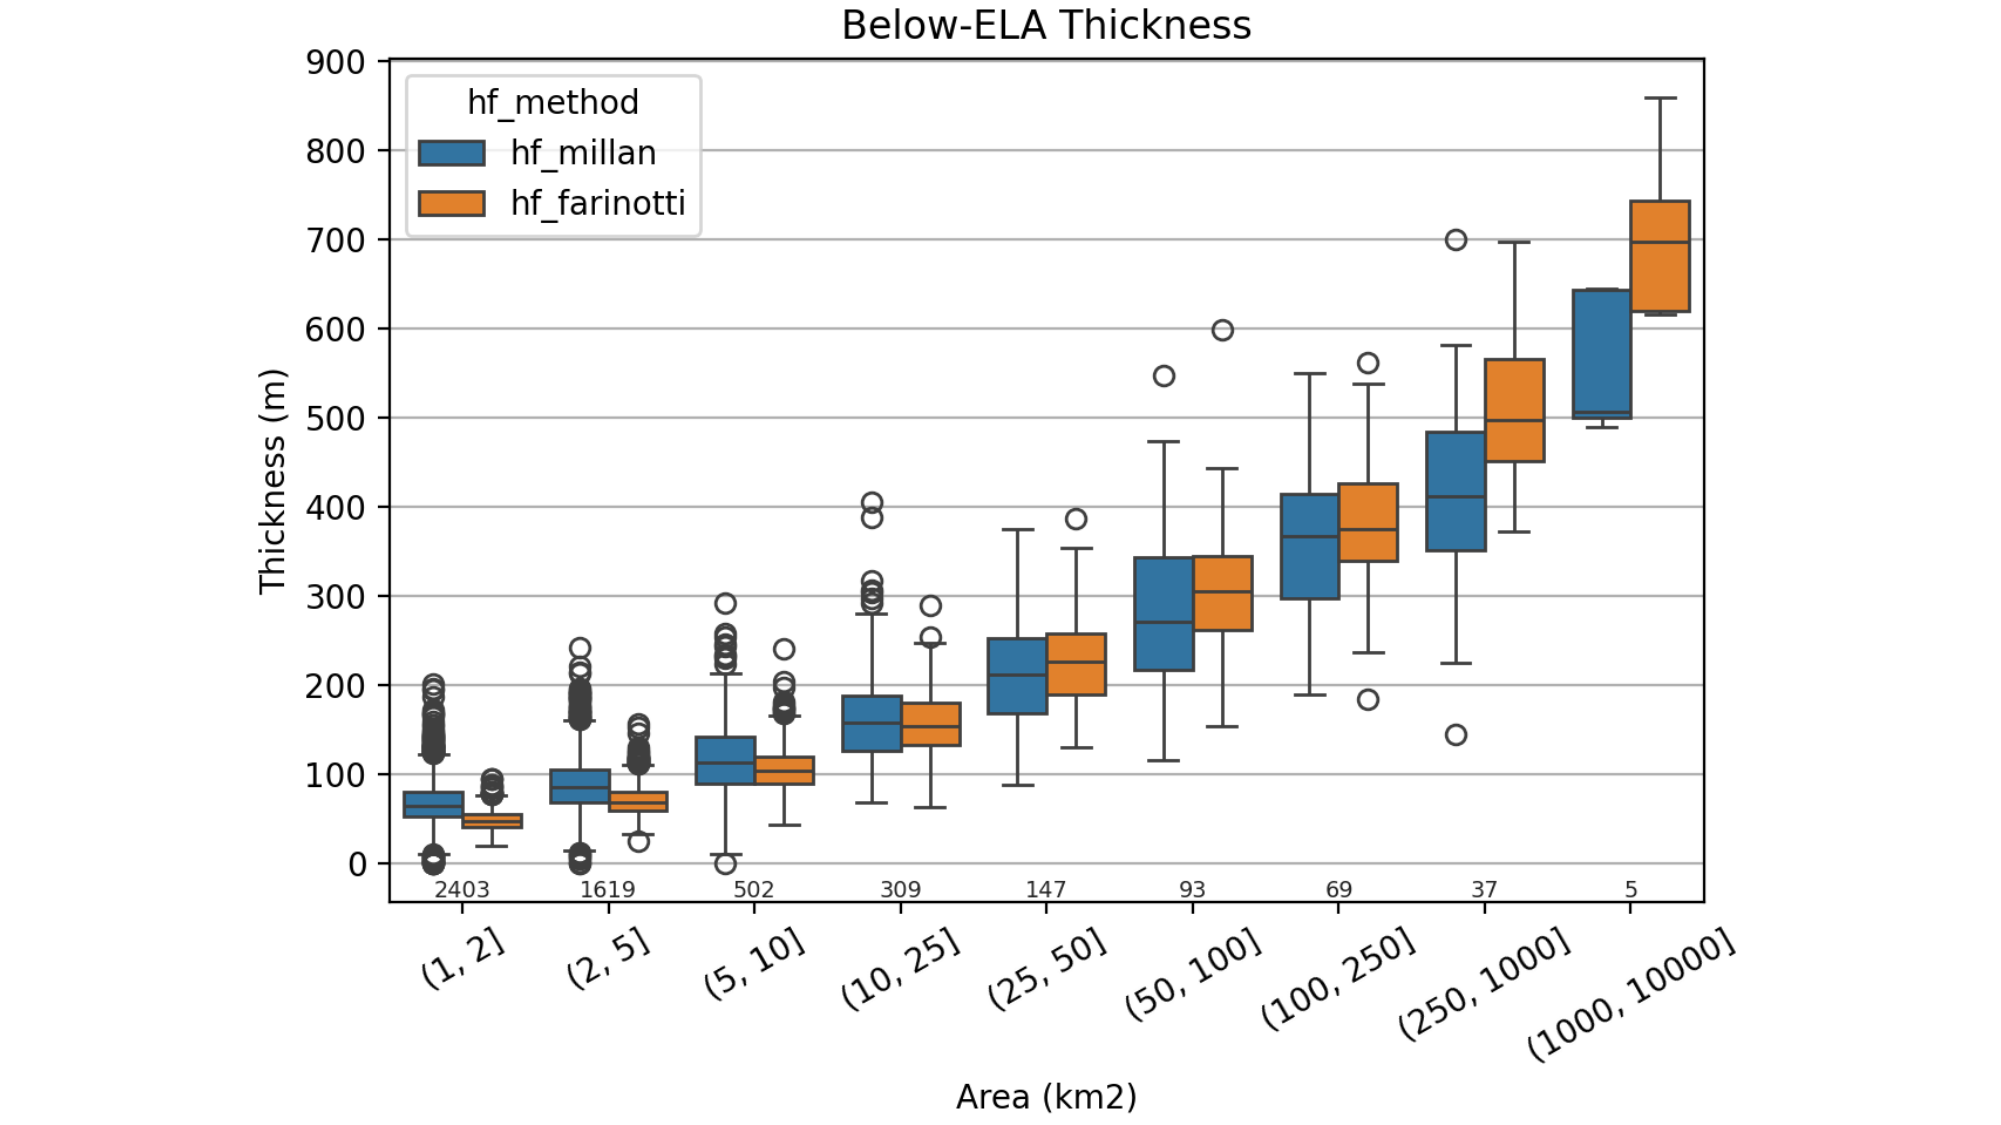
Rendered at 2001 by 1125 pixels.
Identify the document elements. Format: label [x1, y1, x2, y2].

picture [249, 0, 1751, 1125]
